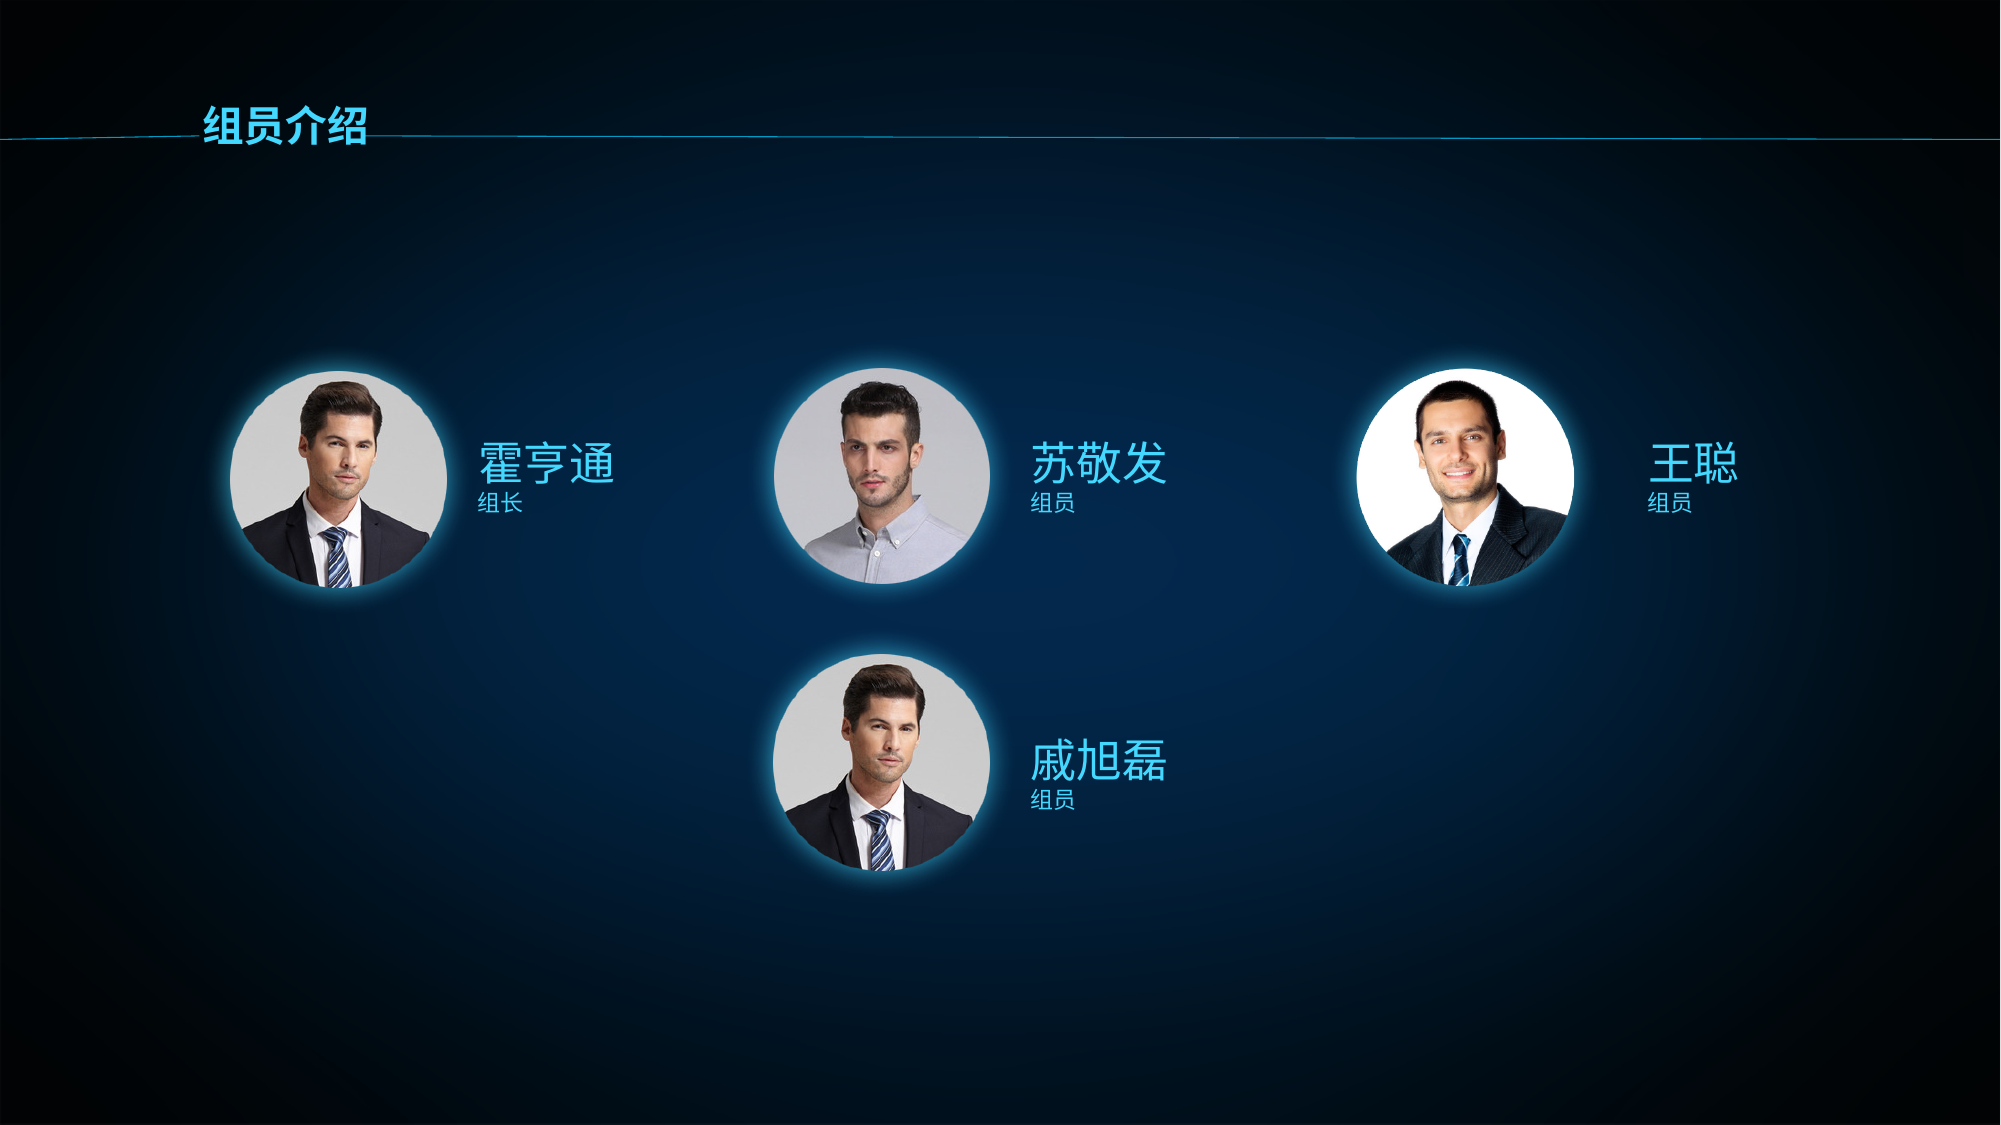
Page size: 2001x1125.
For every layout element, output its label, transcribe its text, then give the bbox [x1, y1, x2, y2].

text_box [1633, 426, 1755, 524]
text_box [463, 427, 631, 524]
picture [0, 140, 2001, 1125]
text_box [1015, 723, 1184, 821]
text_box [363, 135, 2000, 140]
picture [0, 0, 2001, 138]
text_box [1015, 427, 1184, 524]
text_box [0, 135, 200, 140]
text_box 组员介绍 [187, 92, 559, 158]
